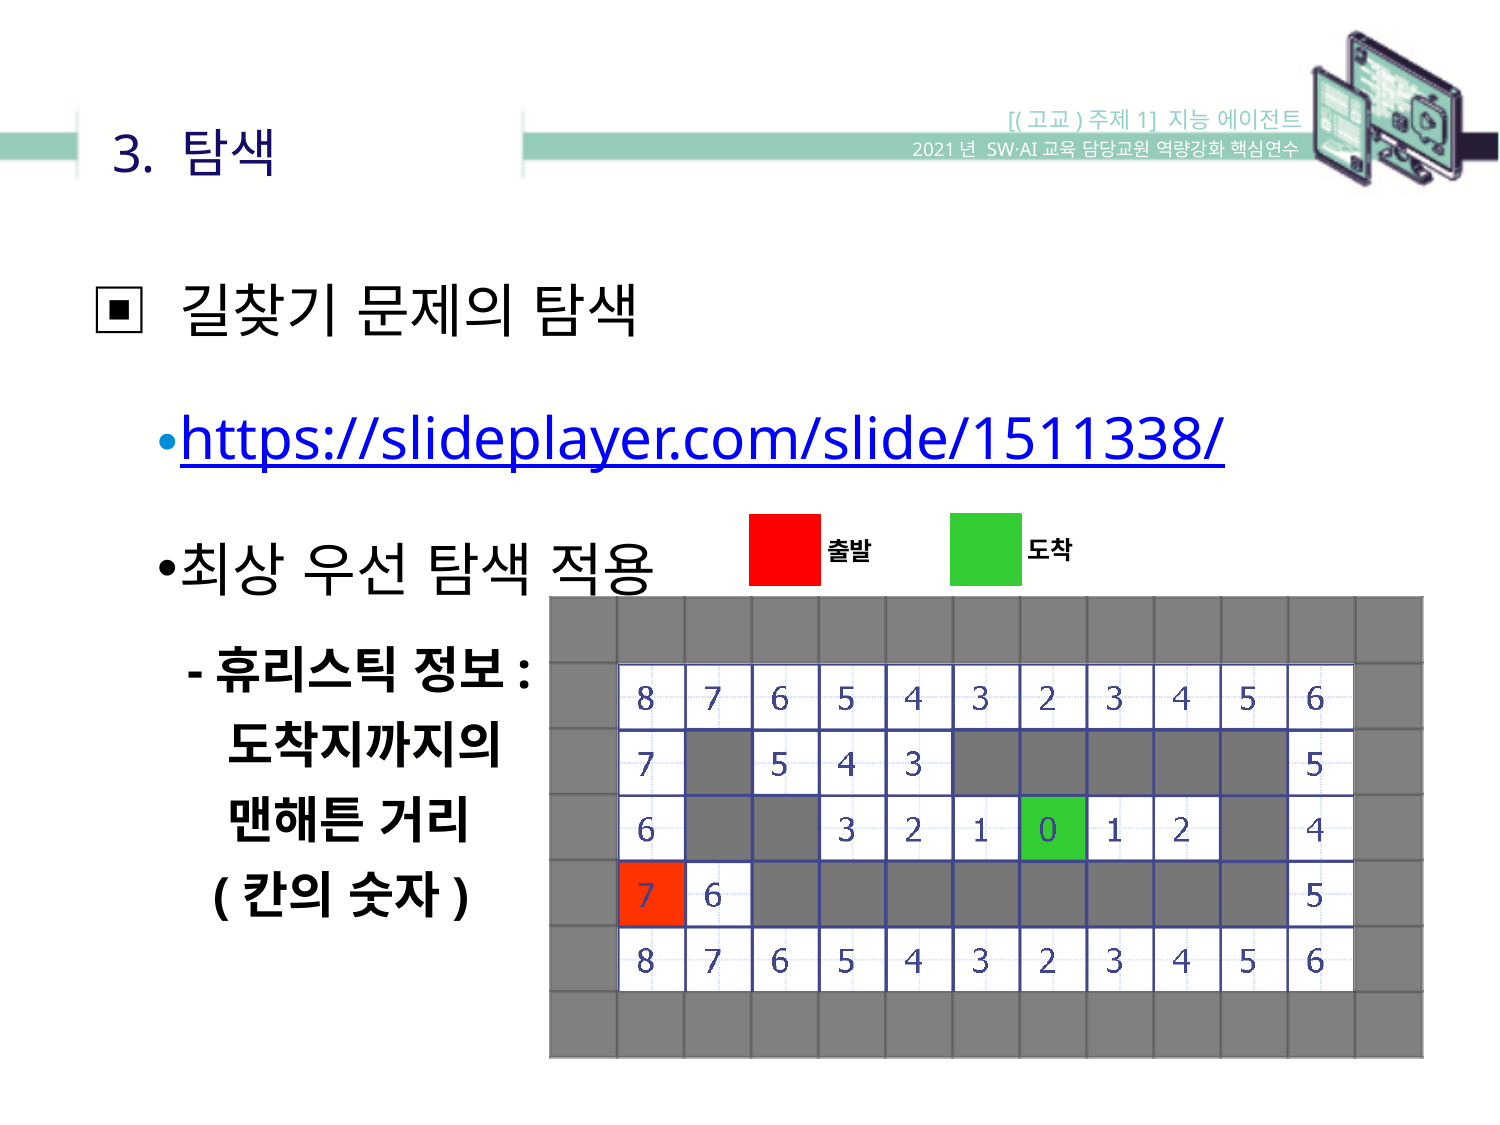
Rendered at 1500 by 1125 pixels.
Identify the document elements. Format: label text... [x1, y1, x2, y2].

text_box ▣ 길찾기 문제의 탐색 https://slideplayer.com/slide/1511338/ 최상 우선 탐색 적용 [76, 266, 1482, 611]
text_box 2021년 SW·AI교육 담당교원 역량강화 핵심연수 [971, 130, 1315, 157]
text_box 도착 [1009, 526, 1093, 572]
text_box 3. 탐색 [97, 113, 539, 192]
text_box [950, 513, 1022, 585]
text_box -휴리스틱 정보: 도착지까지의 맨해튼 거리 (칸의 숫자) [172, 630, 549, 931]
text_box 출발 [808, 527, 892, 573]
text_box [549, 596, 1424, 1059]
text_box [(고교)주제1] 지능 에이전트 [977, 98, 1318, 142]
picture [0, 0, 1500, 1125]
text_box [749, 514, 821, 586]
